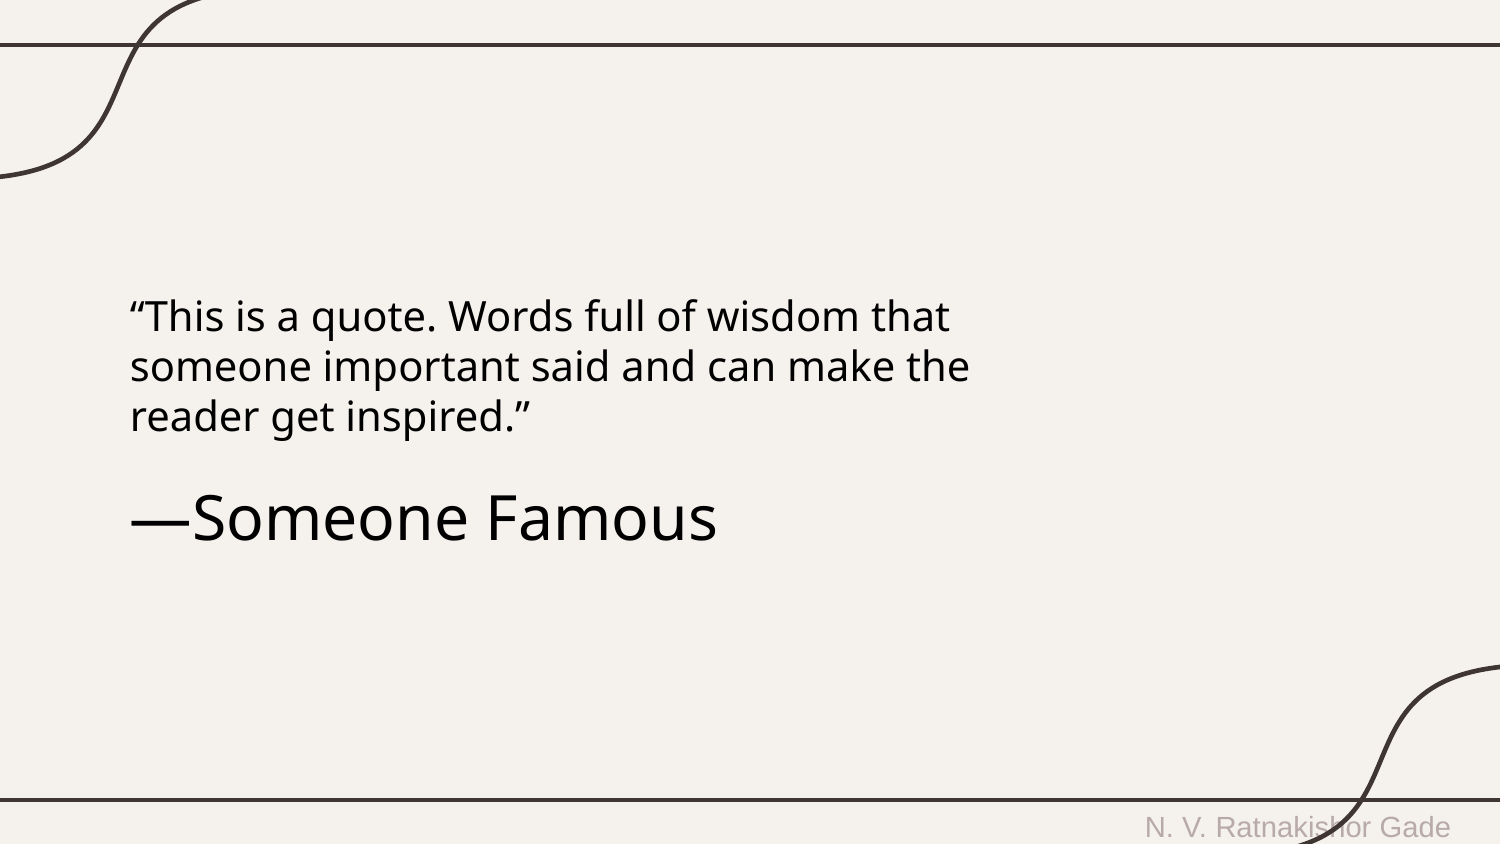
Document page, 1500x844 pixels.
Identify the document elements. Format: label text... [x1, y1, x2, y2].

subtitle “This is a quote. Words full of wisdom that someone important said and can make the reader get inspired.” [114, 274, 1011, 439]
title —Someone Famous [114, 462, 824, 545]
